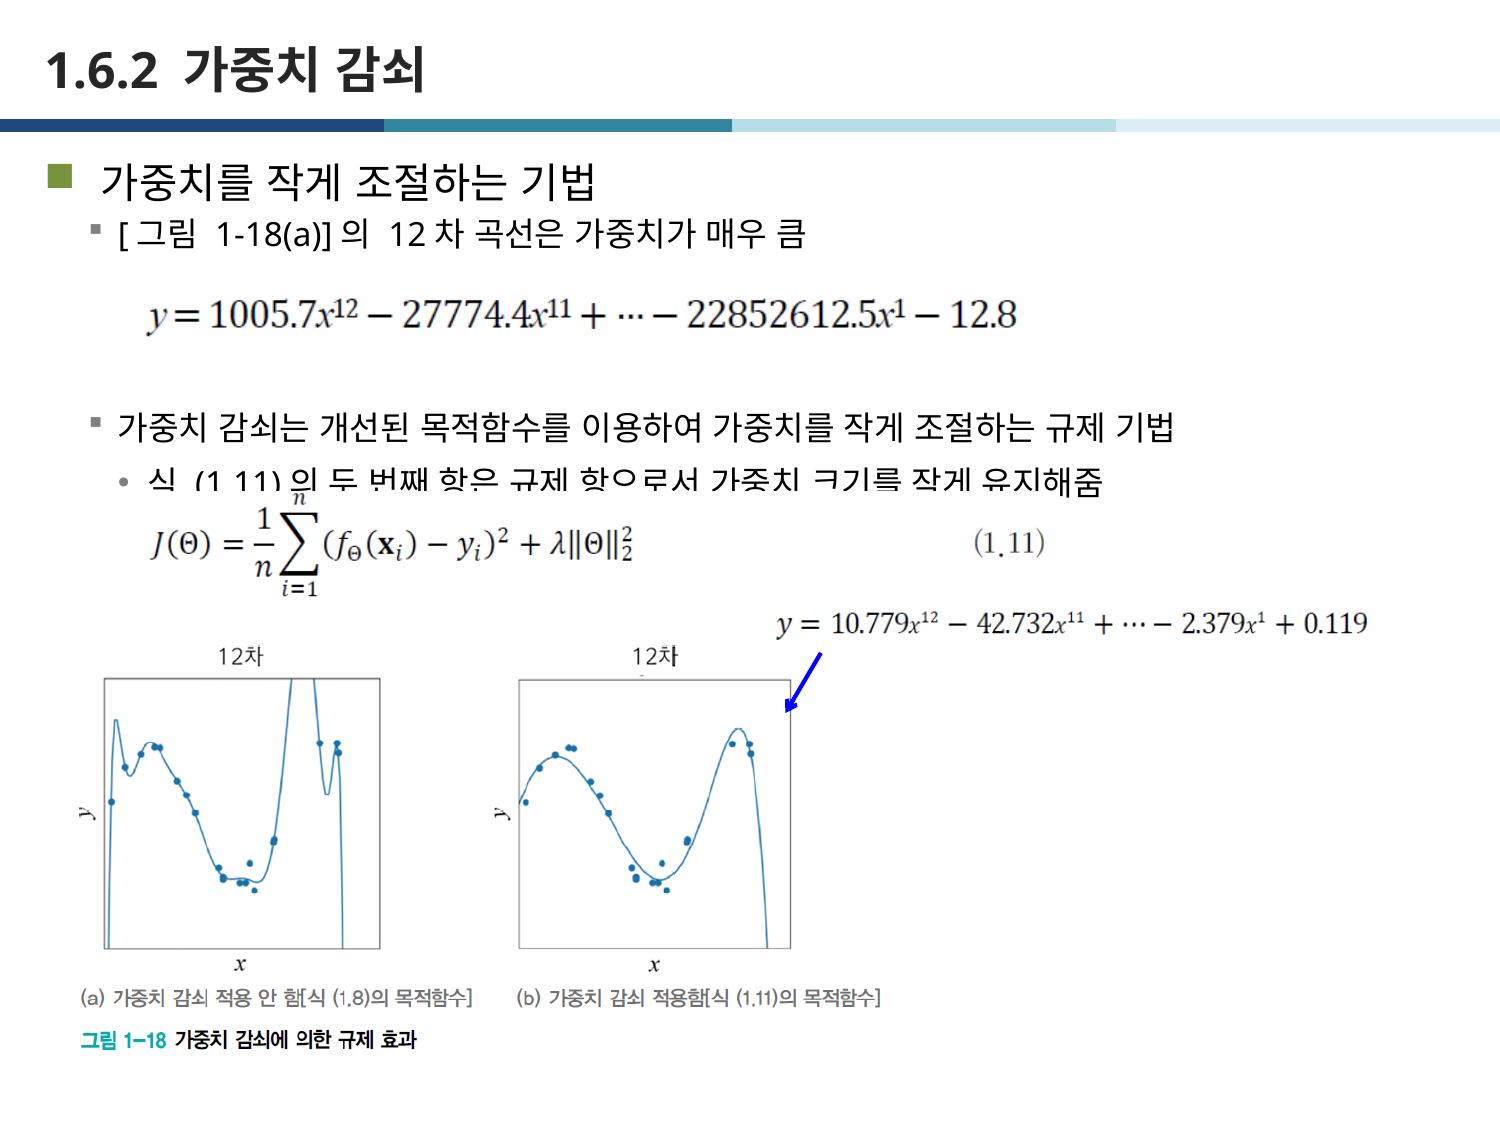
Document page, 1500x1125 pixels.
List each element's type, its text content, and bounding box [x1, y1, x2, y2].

picture [69, 603, 1372, 1051]
picture [147, 491, 1046, 602]
list 가중치를 작게 조절하는 기법 [그림 1-18(a)]의 12차 곡선은 가중치가 매우 큼 가중치 감쇠는 개선된 목적함수를 이용하여 가중치를 작게 조절하는 규제 기법 식 (1.11)의 두 번째 항은 규제 항으로서 가중치 크기를 작게 유지해줌 [29, 148, 1471, 1083]
title 1.6.2 가중치 감쇠 [29, 23, 1389, 114]
picture [135, 286, 1029, 346]
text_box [785, 652, 822, 714]
